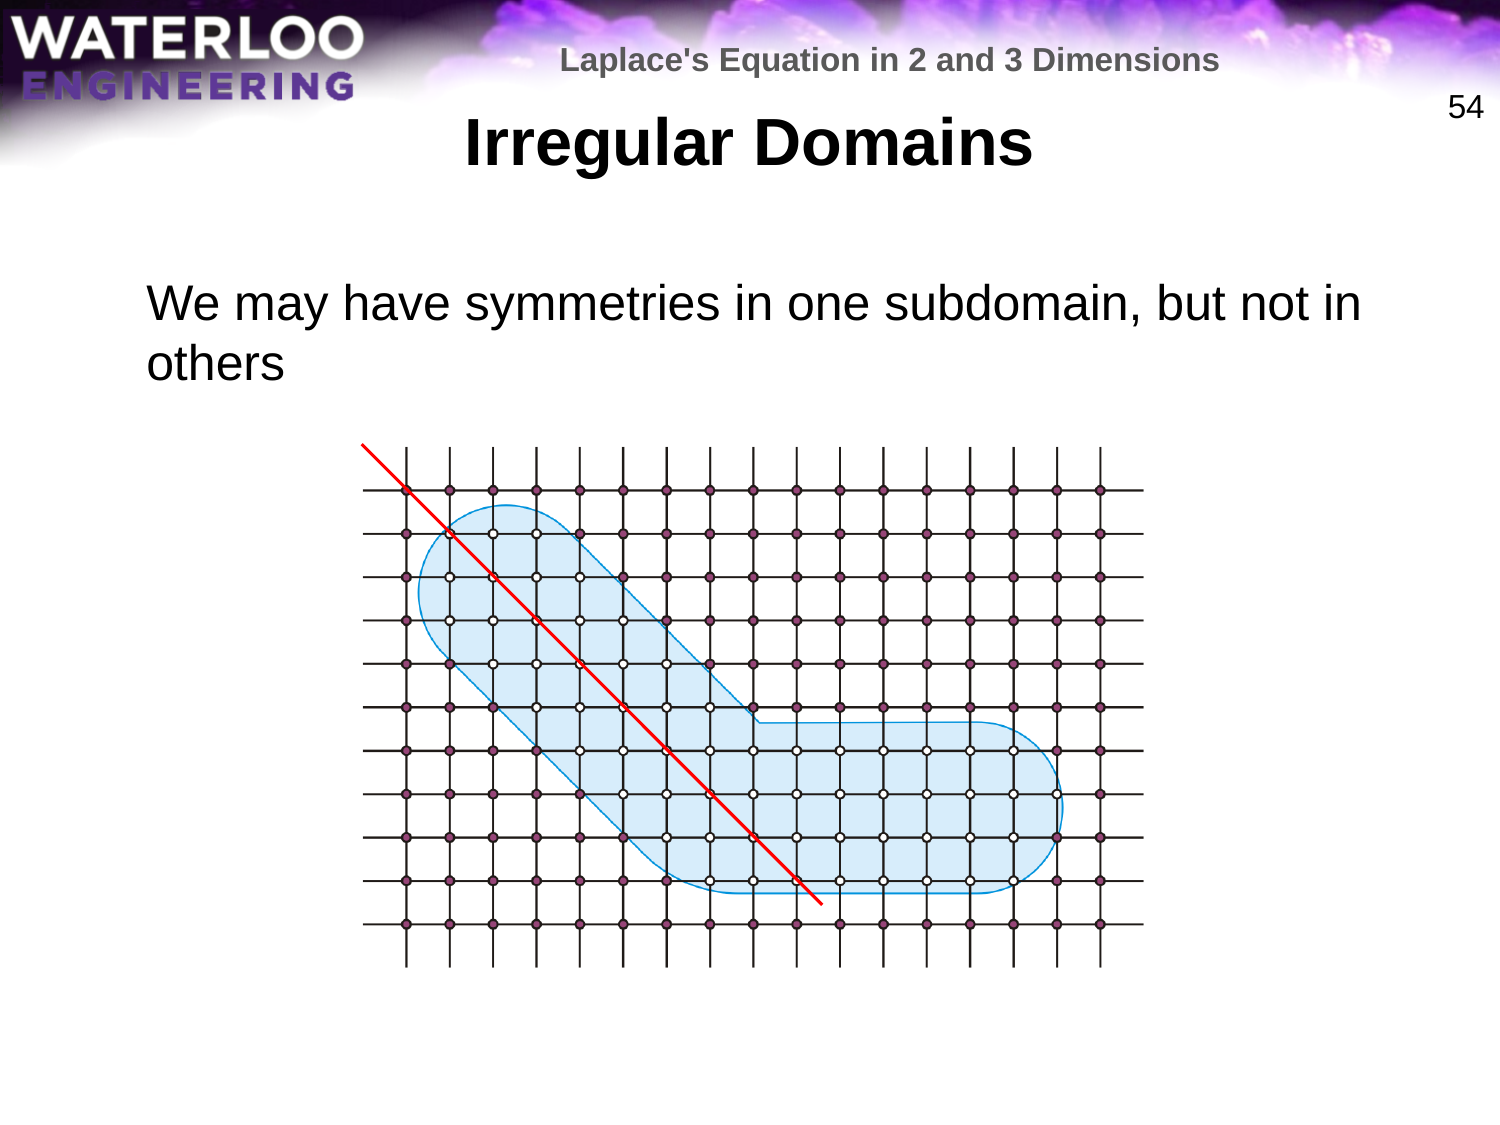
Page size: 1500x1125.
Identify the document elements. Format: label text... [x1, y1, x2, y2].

footer Laplace's Equation in 2 and 3 Dimensions [535, 31, 1236, 74]
list We may have symmetries in one subdomain, but not in others [74, 262, 1426, 1020]
title Irregular Domains [74, 44, 1426, 233]
slide_number 54 [1371, 73, 1500, 134]
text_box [361, 444, 823, 906]
picture [0, 0, 1500, 1125]
